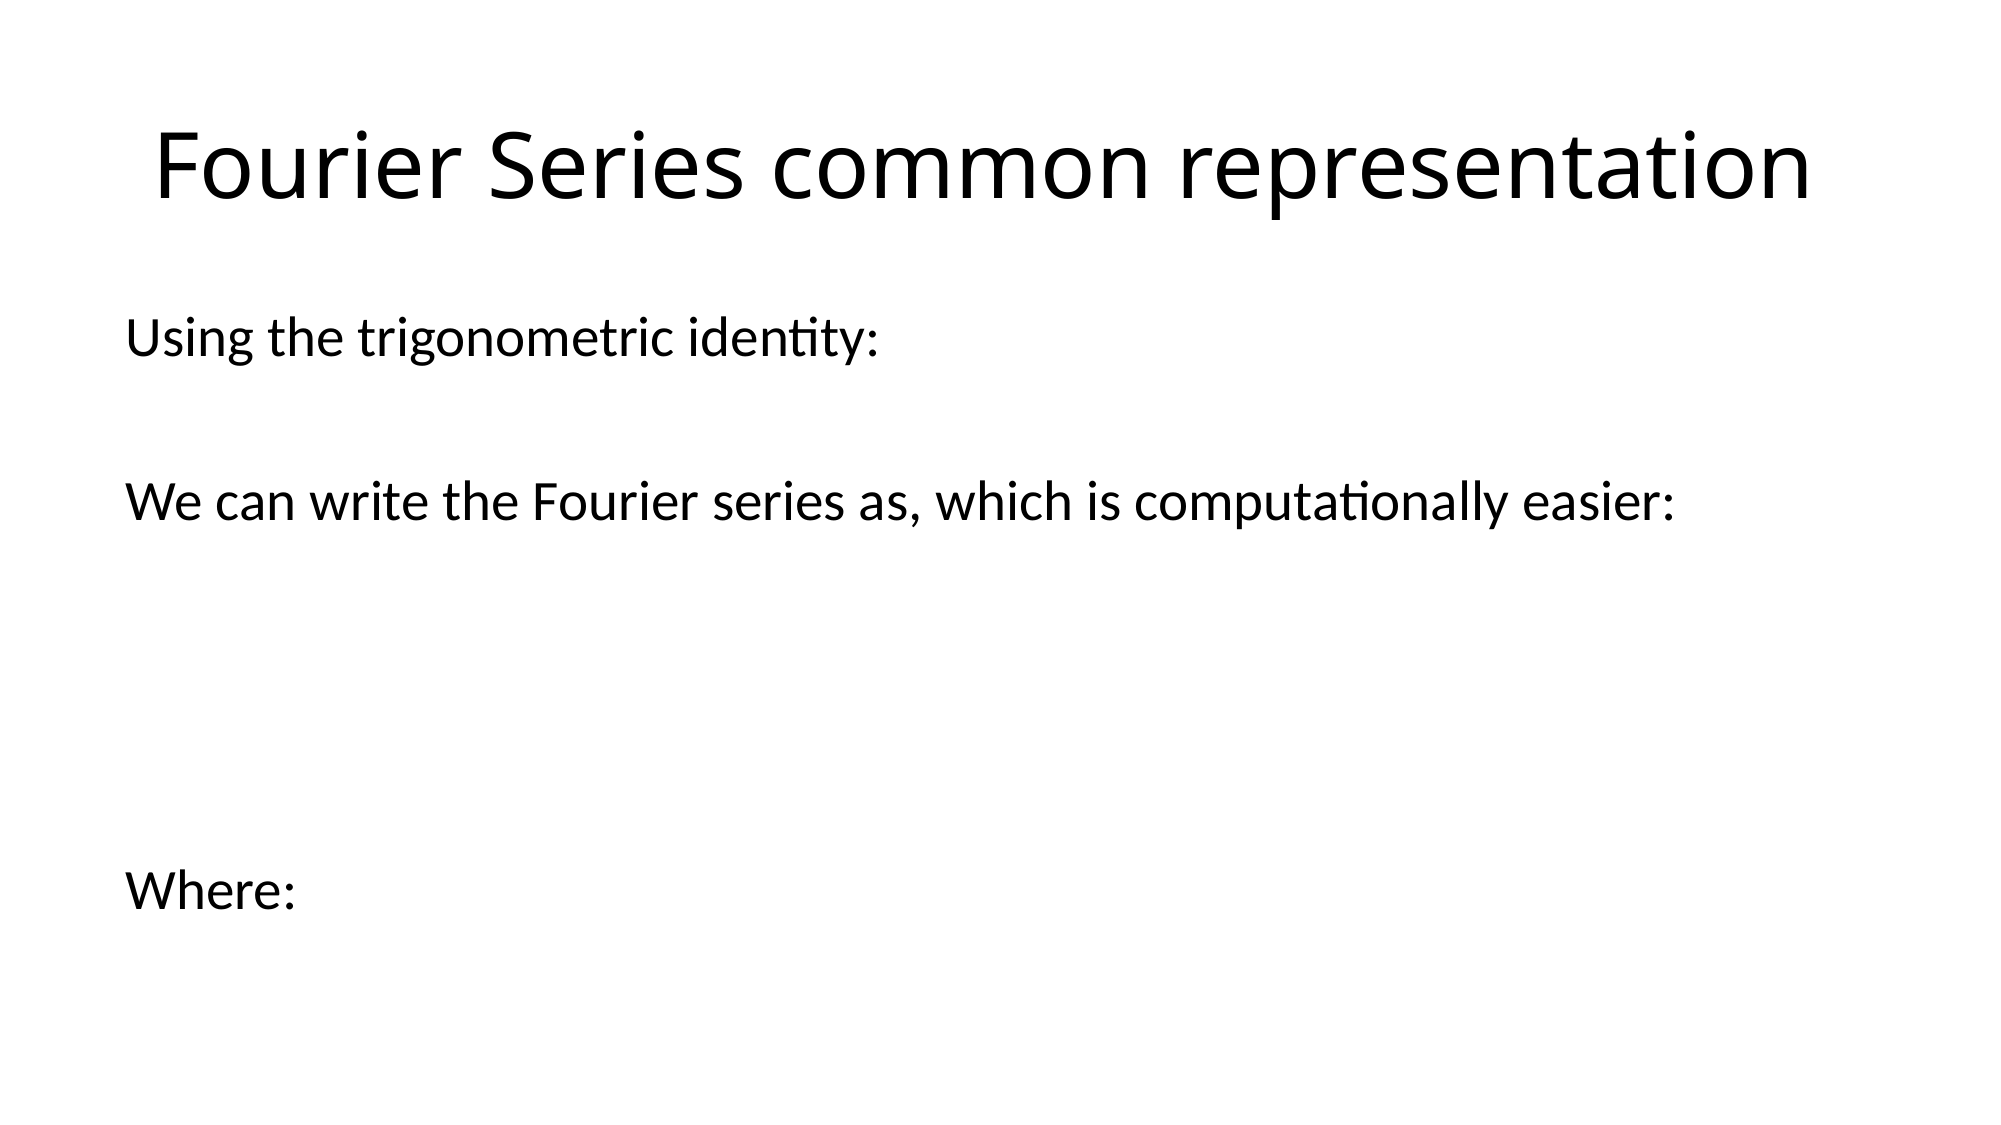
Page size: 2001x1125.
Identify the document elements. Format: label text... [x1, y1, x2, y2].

title Fourier Series common representation [137, 59, 1863, 278]
